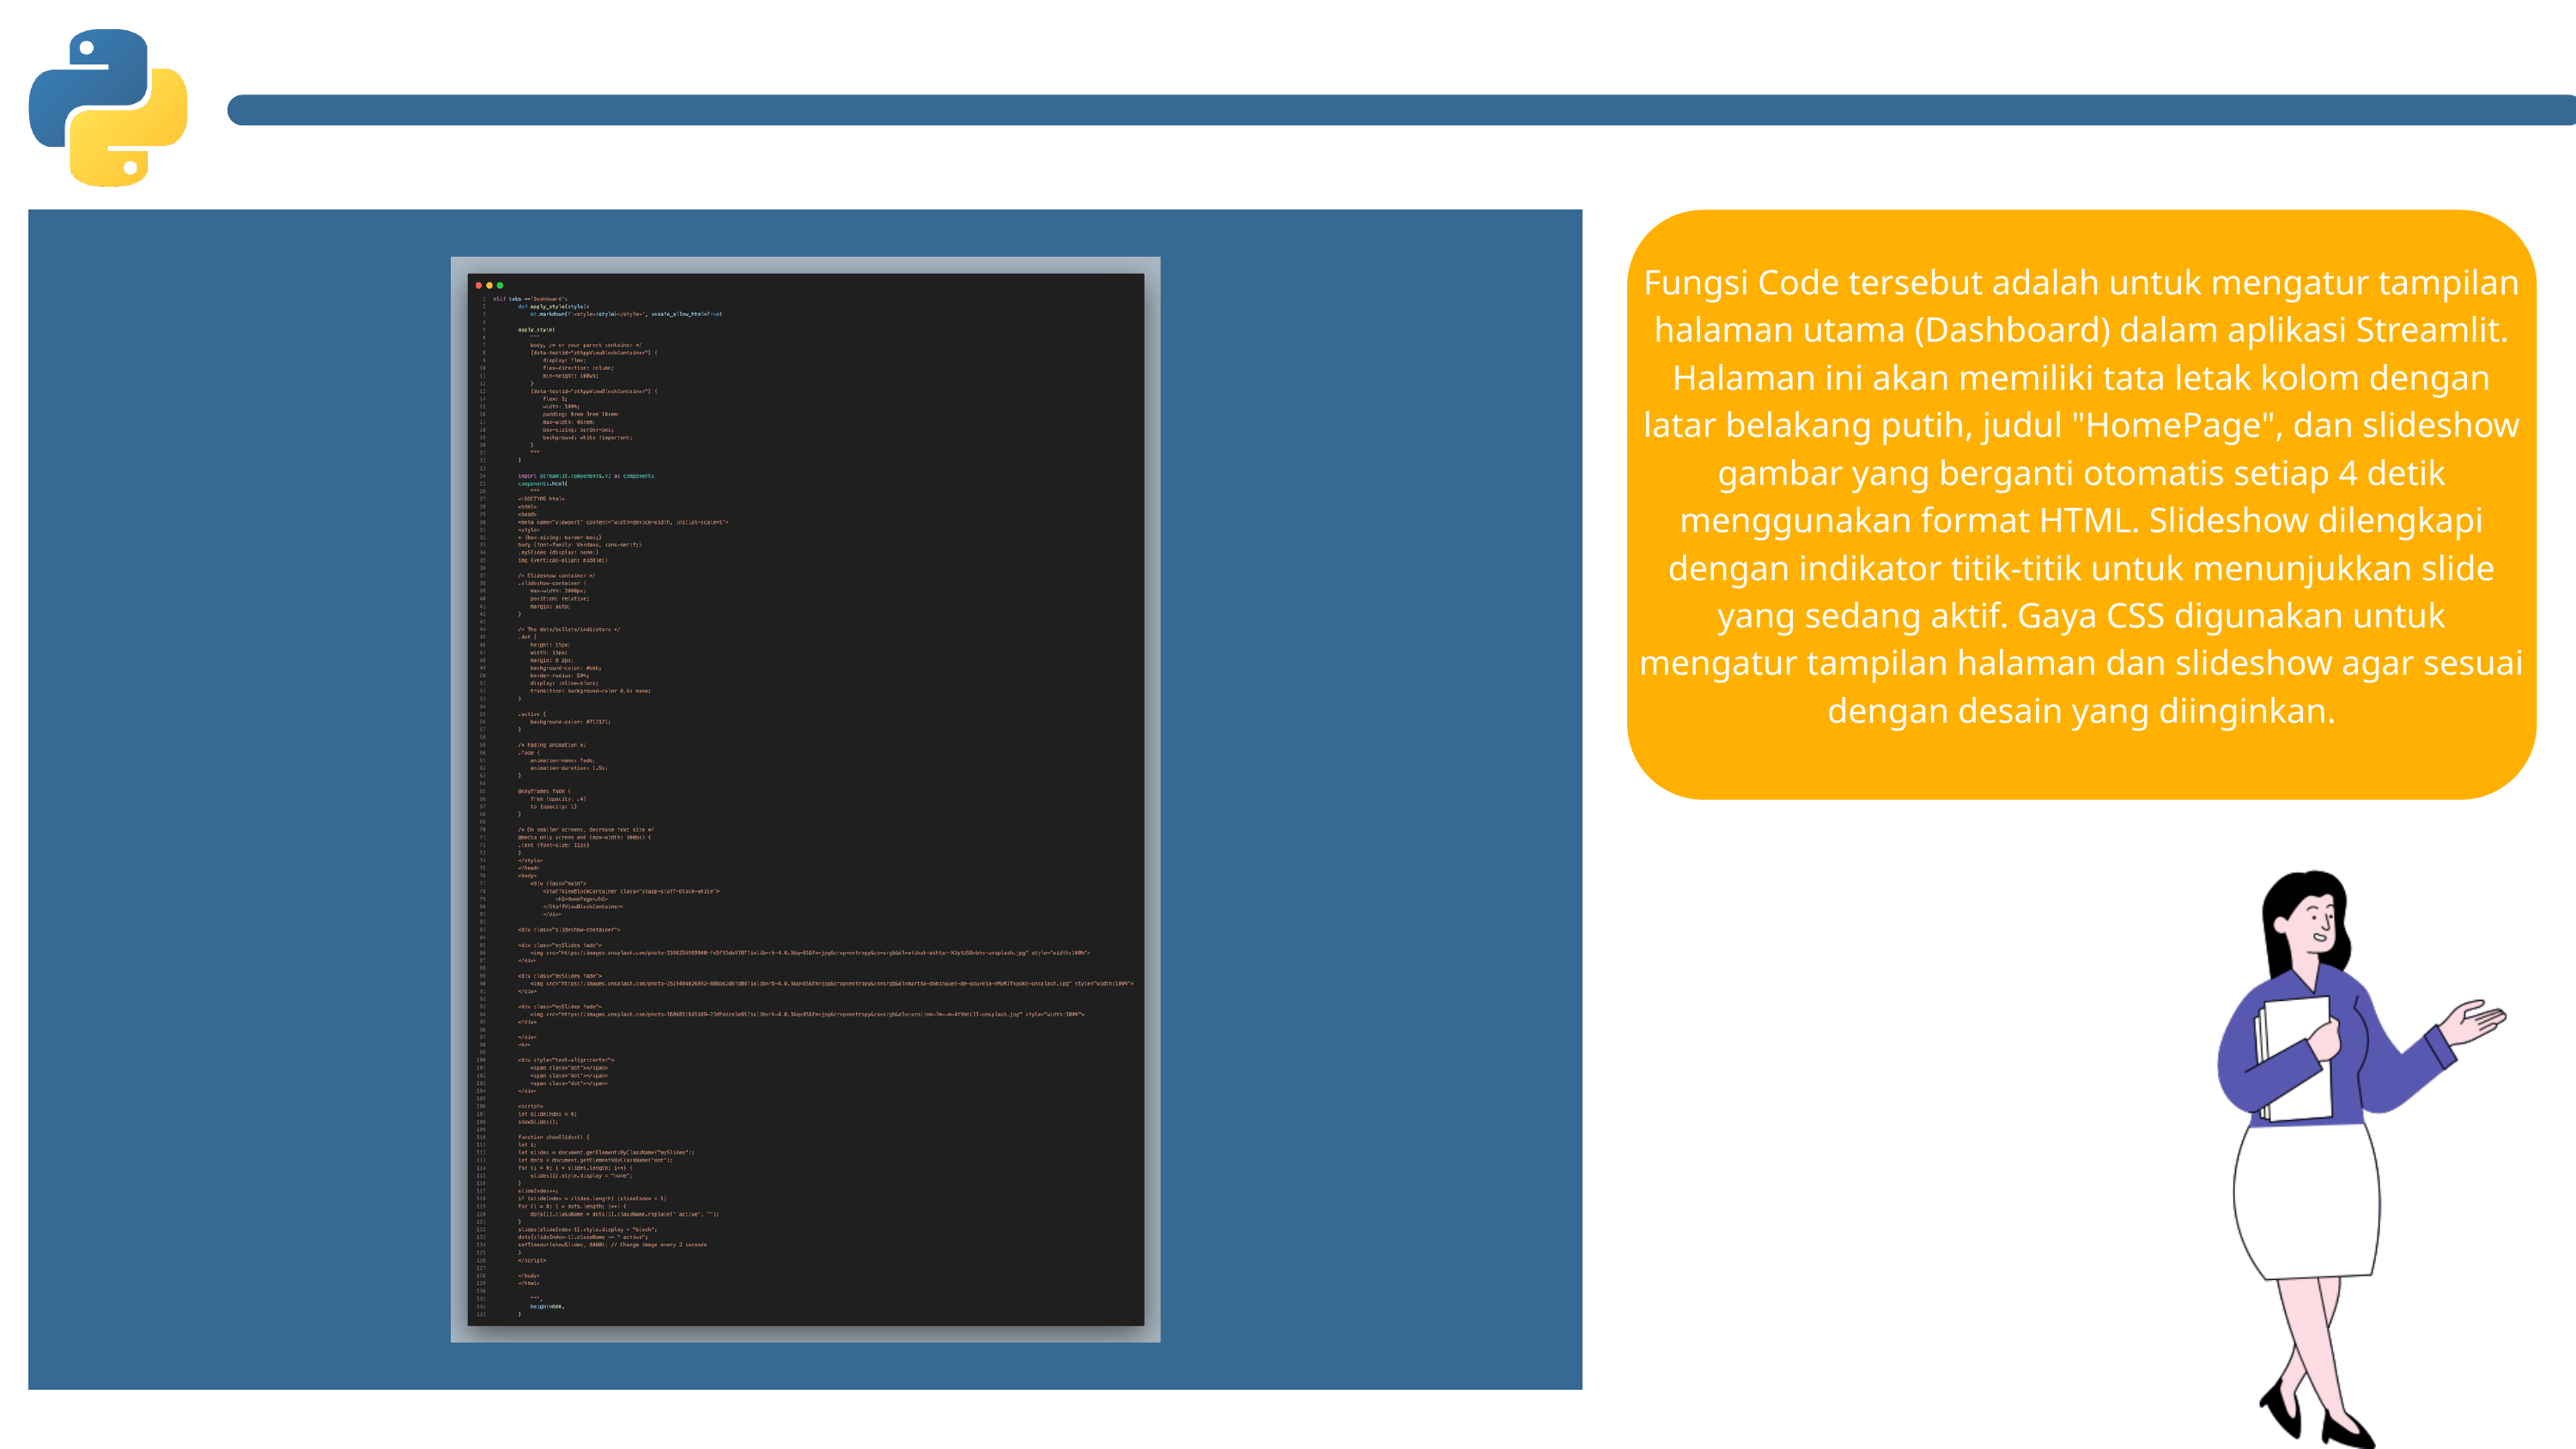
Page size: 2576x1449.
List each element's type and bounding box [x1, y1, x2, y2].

text_box [28, 29, 188, 187]
text_box [28, 209, 1583, 1390]
text_box [1626, 209, 2537, 800]
text_box [2216, 869, 2507, 1449]
text_box [227, 94, 2576, 126]
